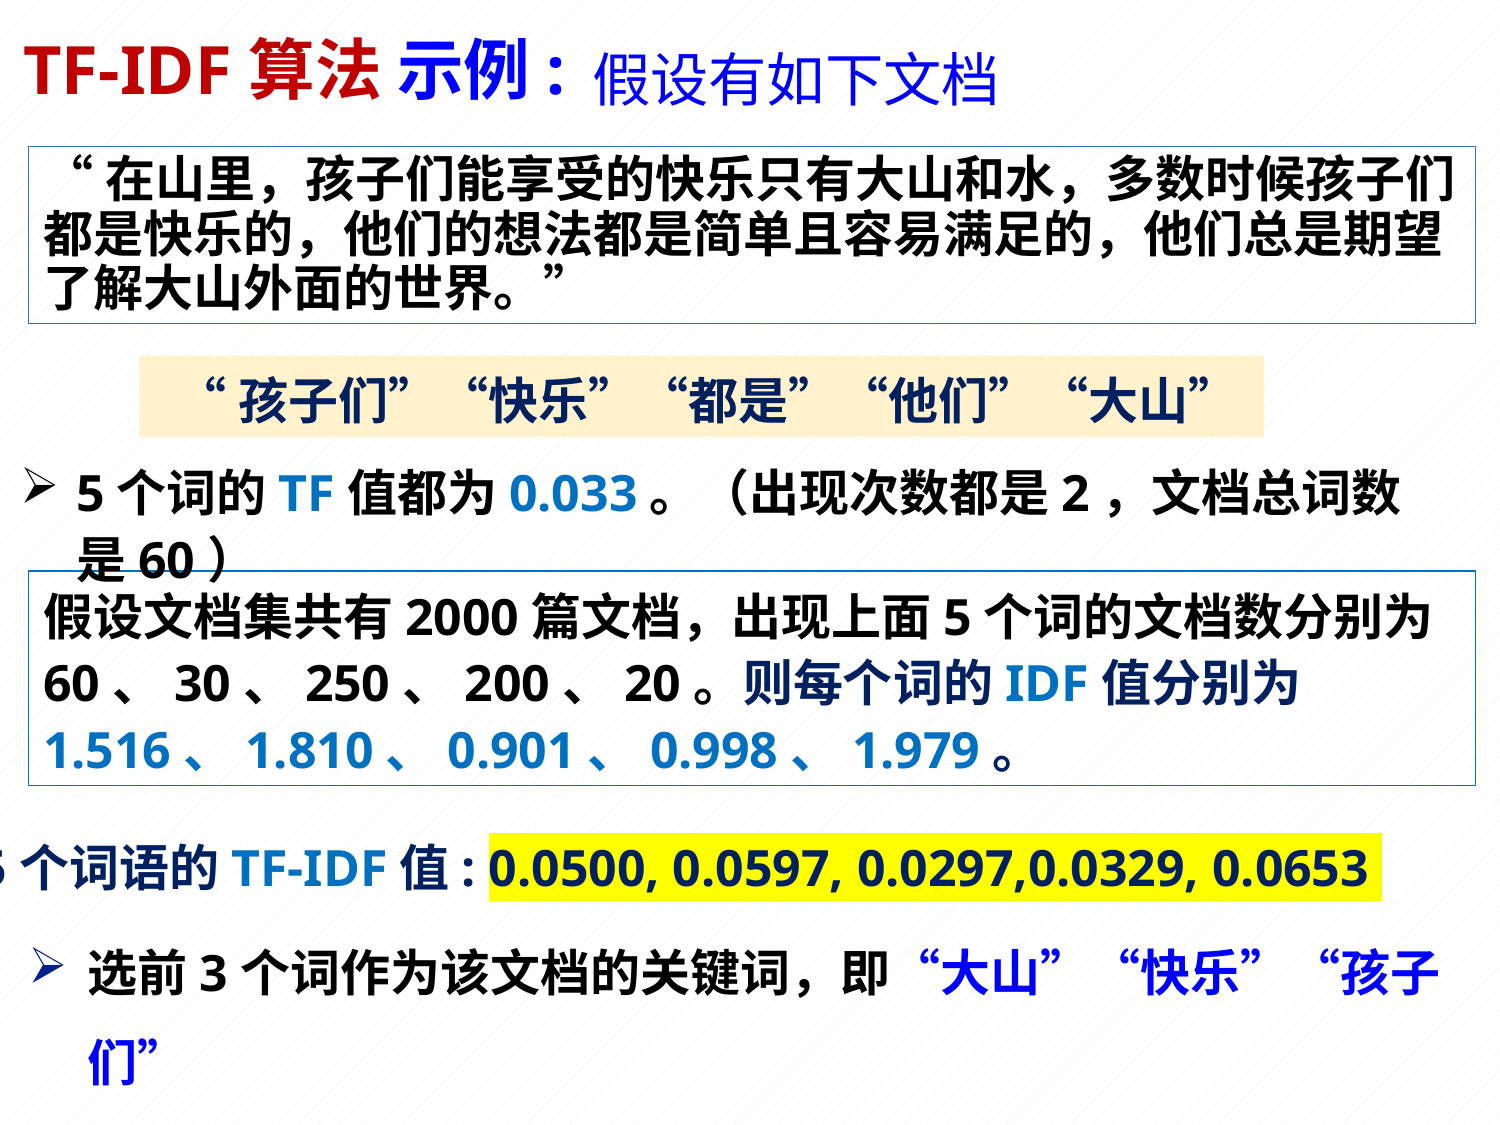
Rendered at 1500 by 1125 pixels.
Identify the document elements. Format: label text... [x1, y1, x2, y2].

text_box 选前3个词作为该文档的关键词，即“大山”“快乐”“孩子们” [13, 904, 1491, 1100]
text_box TF-IDF算法 示例: [8, 20, 577, 116]
text_box 假设有如下文档 [577, 1, 1016, 121]
text_box “在山里，孩子们能享受的快乐只有大山和水，多数时候孩子们都是快乐的，他们的想法都是简单且容易满足的，他们总是期望了解大山外面的世界。” [28, 146, 1476, 324]
text_box 5个词的TF值都为0.033。（出现次数都是2，文档总词数是60） [5, 447, 1434, 596]
text_box 假设文档集共有2000篇文档，出现上面5个词的文档数分别为60、30、250、200、20。则每个词的IDF值分别为1.516、1.810、0.901、0.998、1.979。 [28, 570, 1476, 786]
text_box 5个词语的TF-IDF值: 0.0500, 0.0597, 0.0297,0.0329, 0.0653 [0, 828, 1397, 904]
text_box “孩子们”“快乐”“都是”“他们”“大山” [139, 355, 1264, 437]
